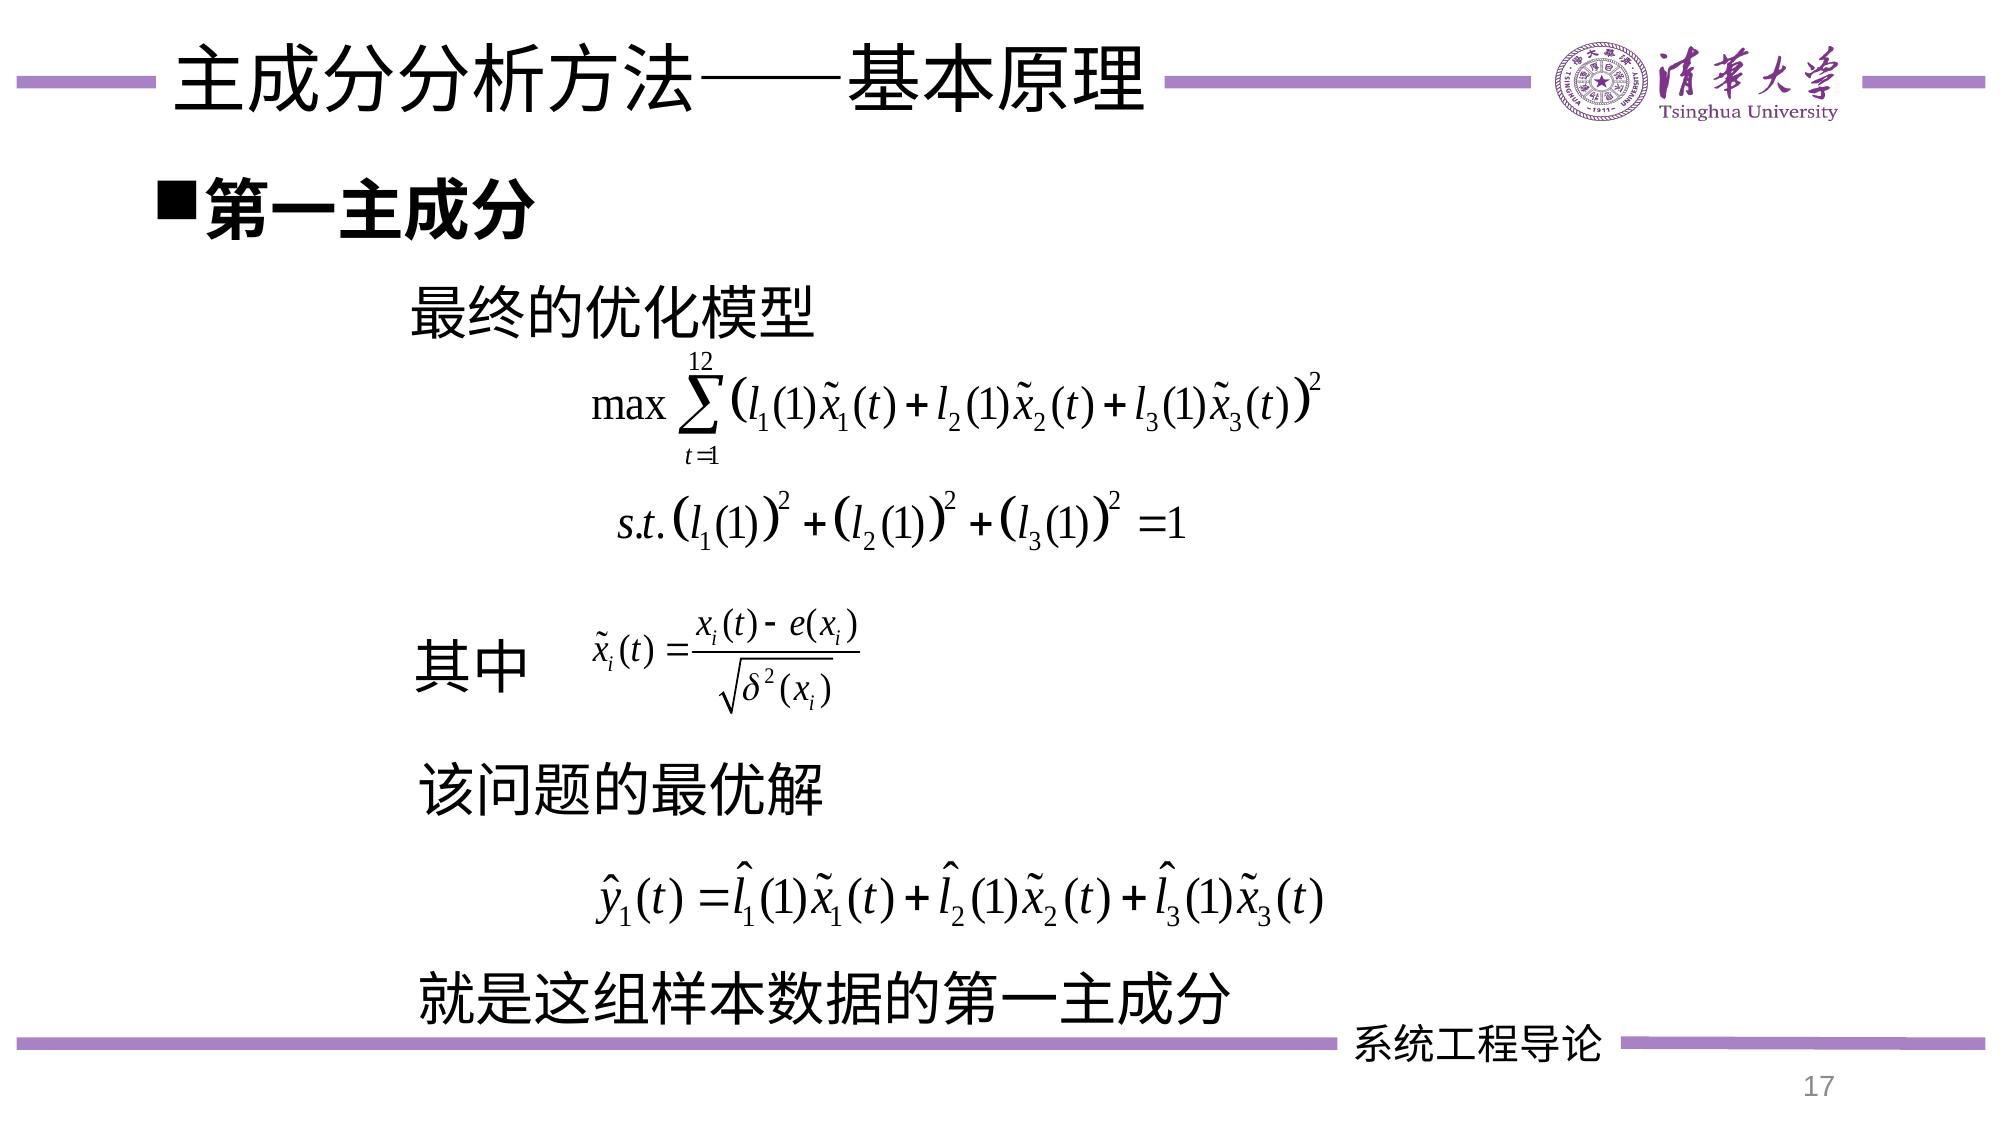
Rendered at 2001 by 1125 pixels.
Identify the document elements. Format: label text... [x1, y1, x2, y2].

text_box 其中 [399, 622, 546, 708]
text_box 最终的优化模型 [394, 268, 1006, 354]
text_box 该问题的最优解 [402, 745, 1013, 831]
list 第一主成分 [137, 169, 1863, 1010]
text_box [584, 595, 870, 724]
picture [1659, 46, 1838, 121]
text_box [584, 340, 1335, 564]
text_box 就是这组样本数据的第一主成分 [402, 954, 1474, 1040]
slide_number 17 [1675, 1055, 1963, 1115]
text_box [587, 853, 1335, 939]
title 主成分分析方法——基本原理 [155, 0, 1165, 191]
picture [1555, 42, 1648, 121]
